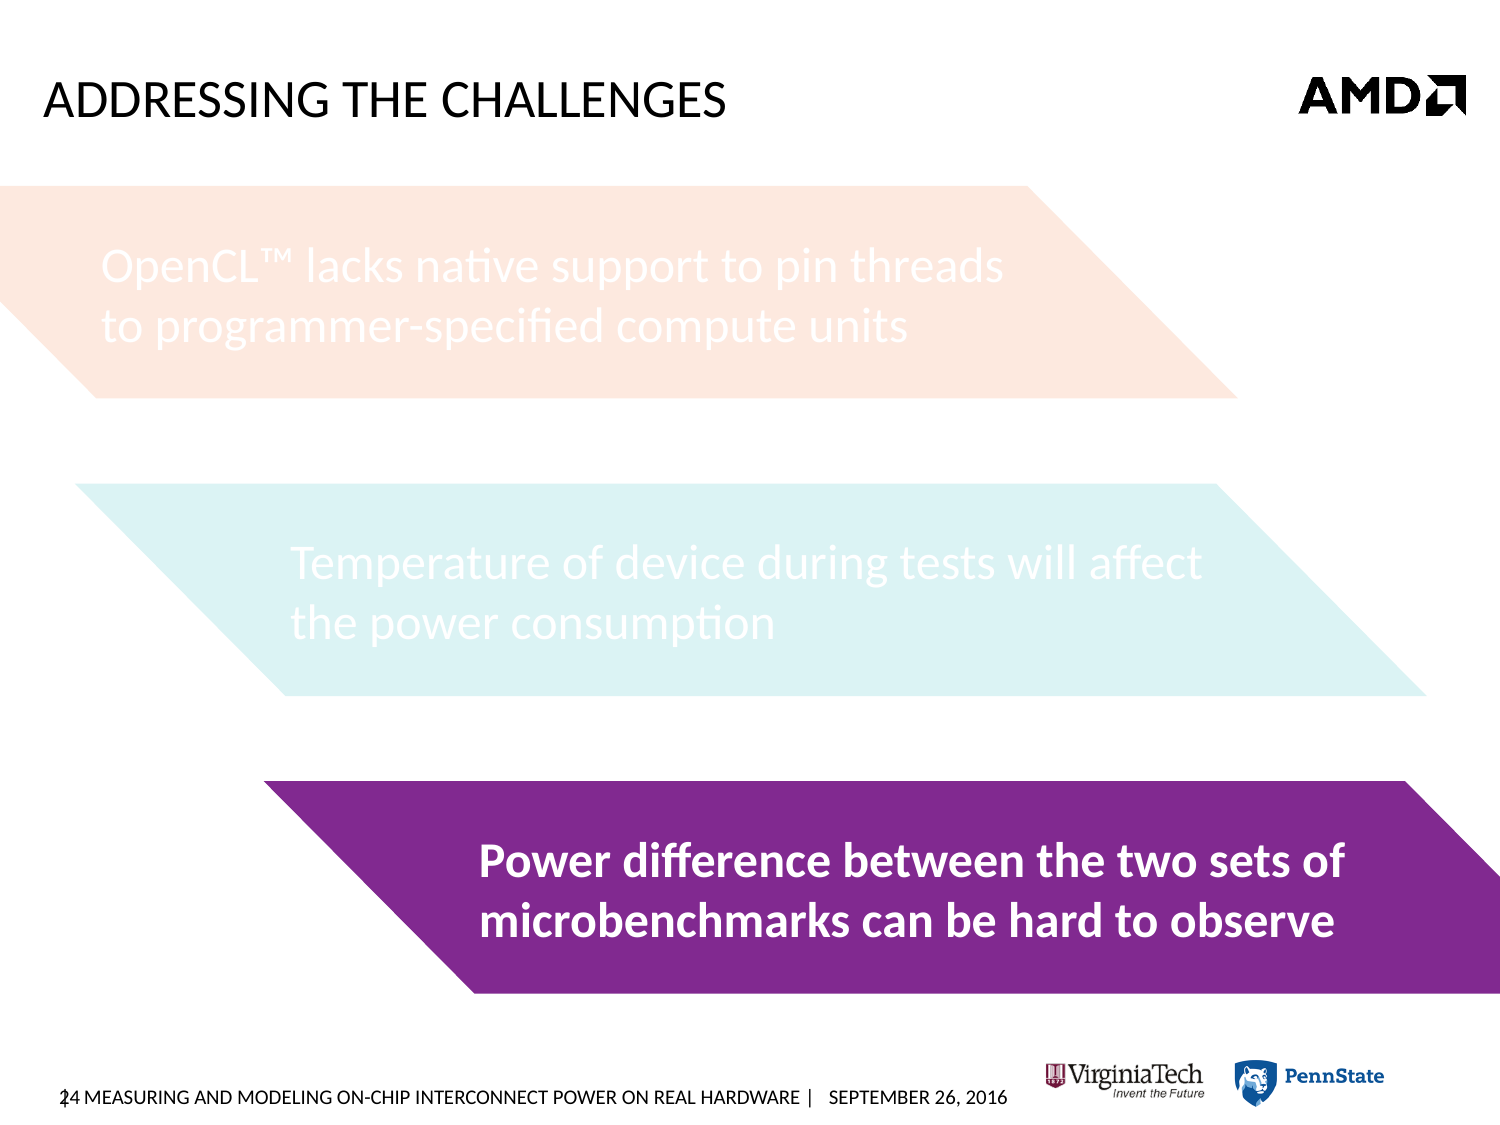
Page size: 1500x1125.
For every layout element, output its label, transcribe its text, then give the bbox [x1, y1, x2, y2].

picture [1298, 75, 1466, 116]
picture [1231, 1057, 1388, 1109]
text_box [0, 175, 1500, 734]
text_box Power difference between the two sets of microbenchmarks can be hard to observe [261, 779, 1500, 996]
title Addressing the Challenges [43, 50, 1274, 129]
picture [1041, 1058, 1207, 1101]
